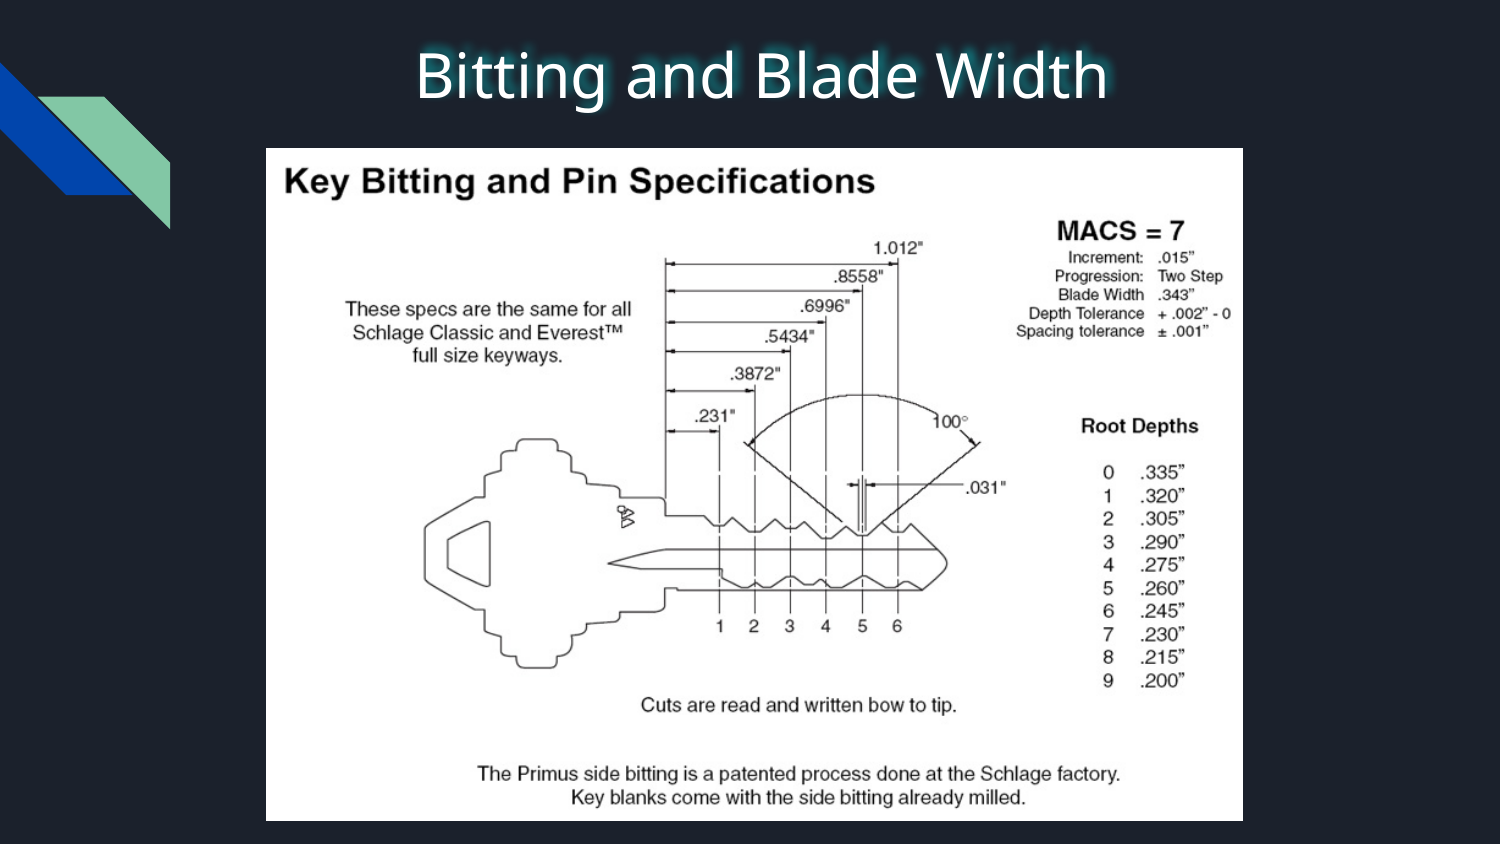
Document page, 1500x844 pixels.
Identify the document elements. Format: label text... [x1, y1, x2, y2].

picture [266, 147, 1243, 821]
title Bitting and Blade Width [399, 20, 1231, 146]
